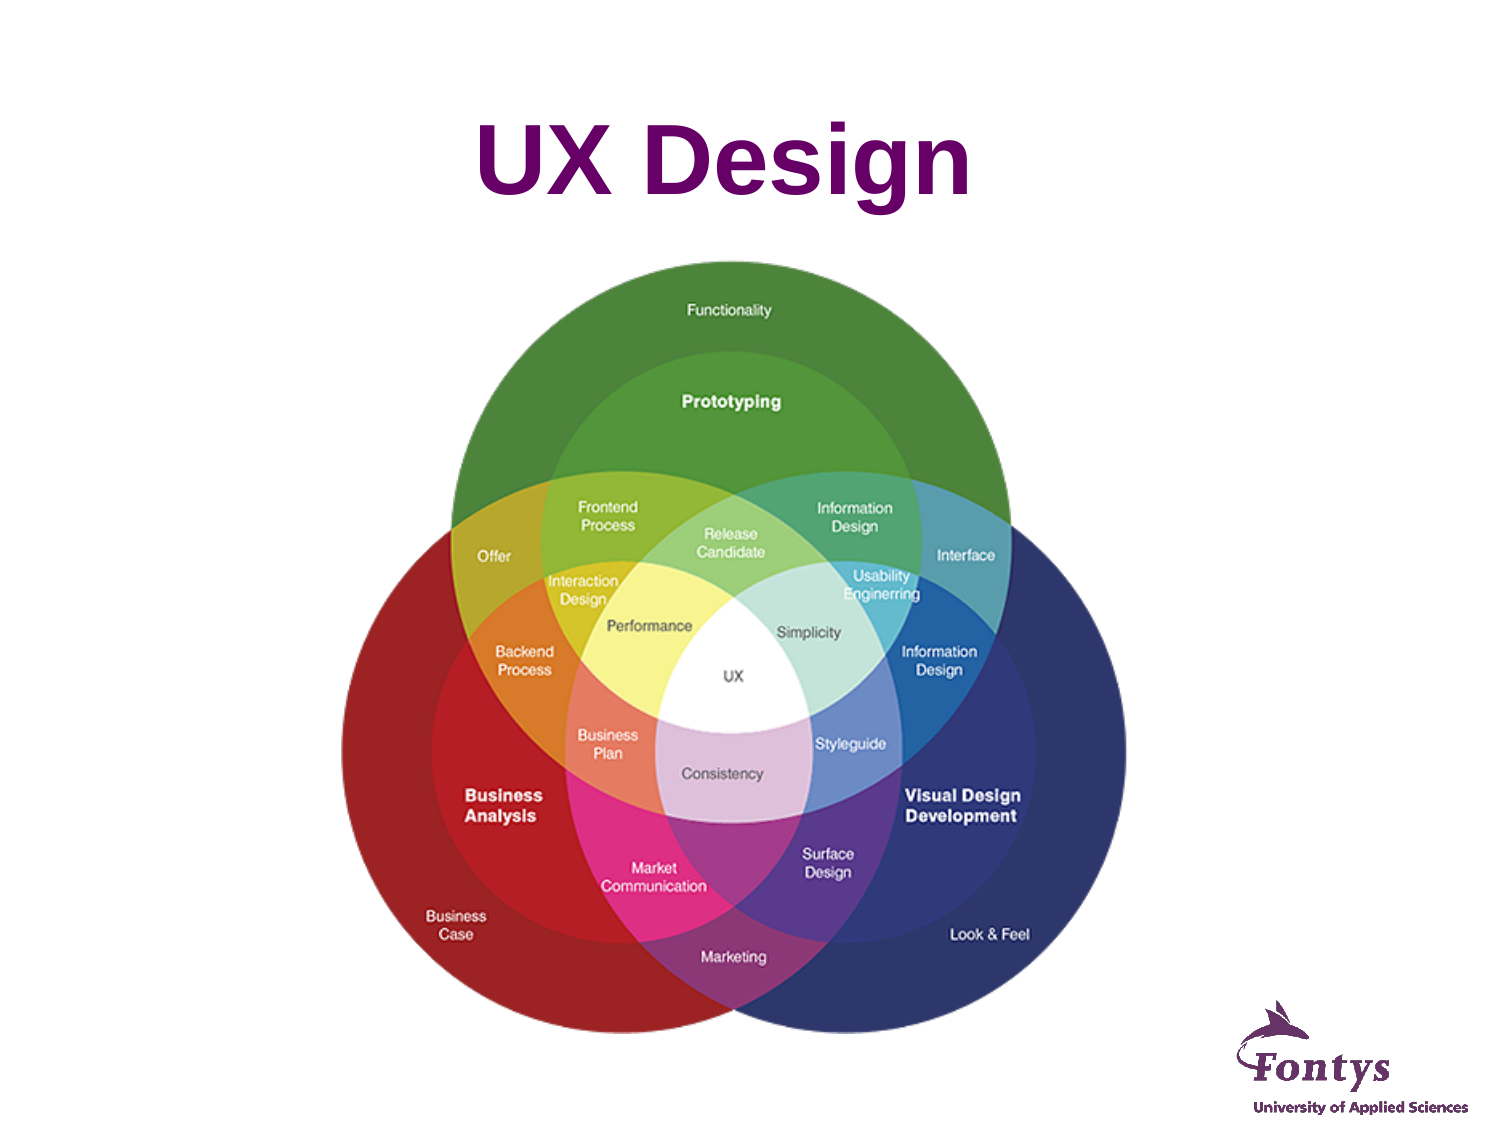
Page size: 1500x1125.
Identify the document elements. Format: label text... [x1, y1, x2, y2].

picture [1234, 997, 1470, 1117]
title UX Design [87, 34, 1362, 276]
picture [339, 259, 1129, 1034]
